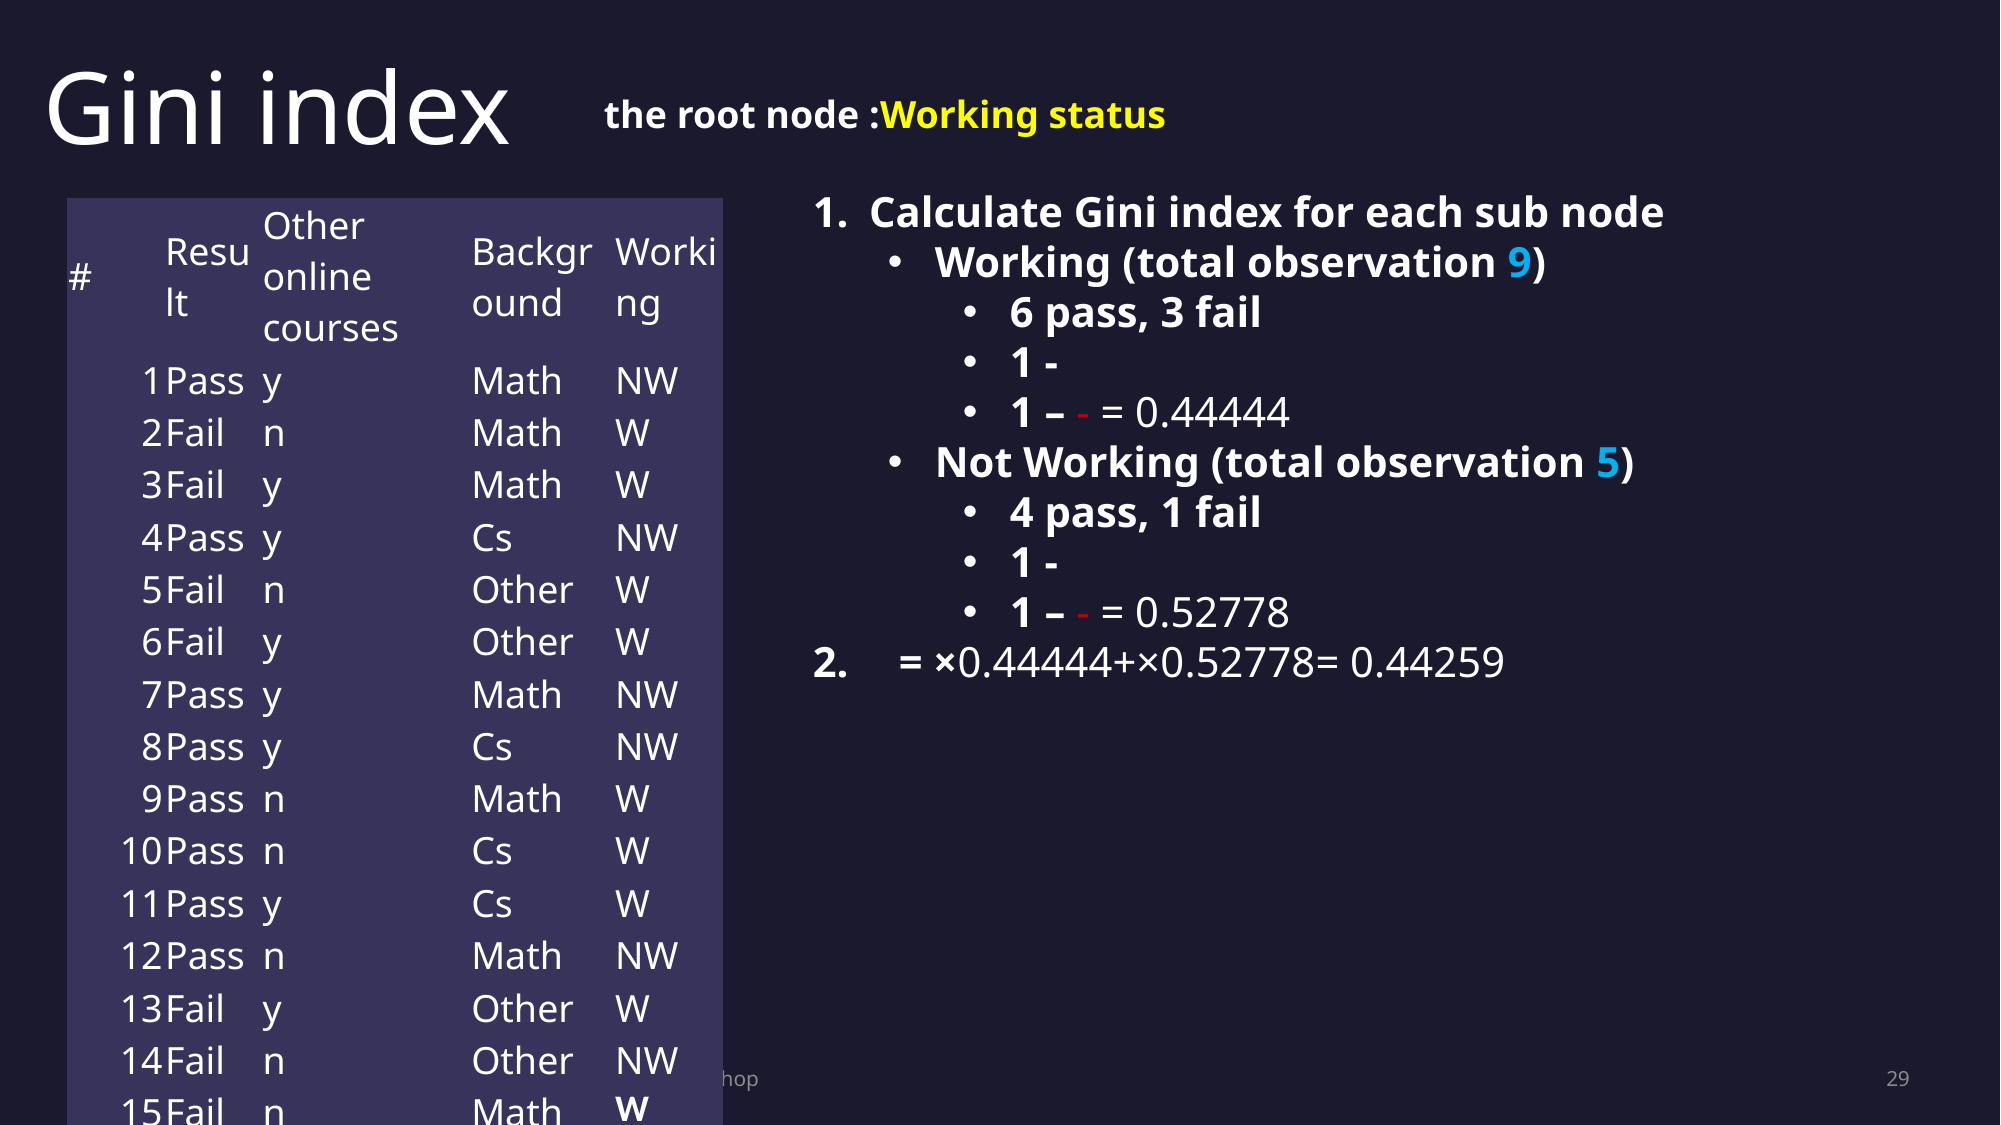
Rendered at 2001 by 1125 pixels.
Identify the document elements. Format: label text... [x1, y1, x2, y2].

table_cell 13 [67, 981, 164, 1033]
table_cell y [261, 510, 470, 562]
table_cell n [261, 824, 470, 876]
table_cell Cs [470, 824, 614, 876]
table_cell 2 [67, 405, 164, 458]
table_cell Fail [164, 1033, 261, 1085]
table_cell 12 [67, 928, 164, 981]
footer MSP'23 ML workshop [723, 1067, 1598, 1093]
table_cell W [614, 771, 723, 824]
table_cell Math [470, 1085, 614, 1125]
table_cell Cs [470, 876, 614, 928]
table_cell Fail [164, 458, 261, 510]
table_cell 10 [67, 824, 164, 876]
table_cell Other [470, 614, 614, 667]
table_cell n [261, 1033, 470, 1085]
table_header Result [164, 198, 261, 353]
table_cell Fail [164, 405, 261, 458]
table_cell NW [614, 353, 723, 405]
table_cell W [614, 458, 723, 510]
table_cell Pass [164, 928, 261, 981]
table_cell Cs [470, 510, 614, 562]
table_cell Math [470, 771, 614, 824]
table_cell Math [470, 405, 614, 458]
table_cell 8 [67, 719, 164, 771]
table_cell NW [614, 510, 723, 562]
table_cell Cs [470, 719, 614, 771]
table_cell Fail [164, 562, 261, 614]
table_cell W [614, 981, 723, 1033]
table_cell Pass [164, 824, 261, 876]
table_cell Pass [164, 771, 261, 824]
table_cell W [614, 614, 723, 667]
table_cell Pass [164, 353, 261, 405]
table_cell NW [614, 667, 723, 719]
table_cell W [614, 1085, 723, 1125]
text_box Gini index [29, 50, 1165, 226]
table_cell Math [470, 928, 614, 981]
table_cell Math [470, 667, 614, 719]
table_cell Other [470, 981, 614, 1033]
table_cell 4 [67, 510, 164, 562]
table_cell 3 [67, 458, 164, 510]
table_cell 14 [67, 1033, 164, 1085]
table_cell Fail [164, 1085, 261, 1125]
table_cell y [261, 353, 470, 405]
table_cell n [261, 1085, 470, 1125]
table_cell 15 [67, 1085, 164, 1125]
table_header Background [470, 198, 614, 353]
table_header Working [614, 198, 723, 353]
text_box the root node :Working status [589, 84, 1598, 144]
table_cell y [261, 614, 470, 667]
table_cell y [261, 876, 470, 928]
table_cell n [261, 405, 470, 458]
table_cell NW [614, 1033, 723, 1085]
table_cell 7 [67, 667, 164, 719]
table_cell Math [470, 353, 614, 405]
table_cell Pass [164, 719, 261, 771]
table_cell y [261, 458, 470, 510]
table_cell W [614, 876, 723, 928]
table_cell NW [614, 928, 723, 981]
table_cell Other [470, 562, 614, 614]
table_cell NW [614, 719, 723, 771]
table_cell Pass [164, 510, 261, 562]
table_cell Fail [164, 614, 261, 667]
table_cell y [261, 719, 470, 771]
table_header Other online courses [261, 198, 470, 353]
table_cell n [261, 562, 470, 614]
table_cell 5 [67, 562, 164, 614]
table_cell n [261, 771, 470, 824]
table_cell Pass [164, 876, 261, 928]
table_cell 11 [67, 876, 164, 928]
table_cell Math [470, 458, 614, 510]
table_cell n [261, 928, 470, 981]
table_cell 9 [67, 771, 164, 824]
table_cell 6 [67, 614, 164, 667]
table_cell Pass [164, 667, 261, 719]
table_cell W [614, 562, 723, 614]
table_cell y [261, 667, 470, 719]
table_cell 1 [67, 353, 164, 405]
table_cell y [261, 981, 470, 1033]
table_header # [67, 198, 164, 353]
table_cell W [614, 405, 723, 458]
slide_number 29 [1632, 1067, 1910, 1093]
table_cell Other [470, 1033, 614, 1085]
table_cell Fail [164, 981, 261, 1033]
table_cell W [614, 824, 723, 876]
